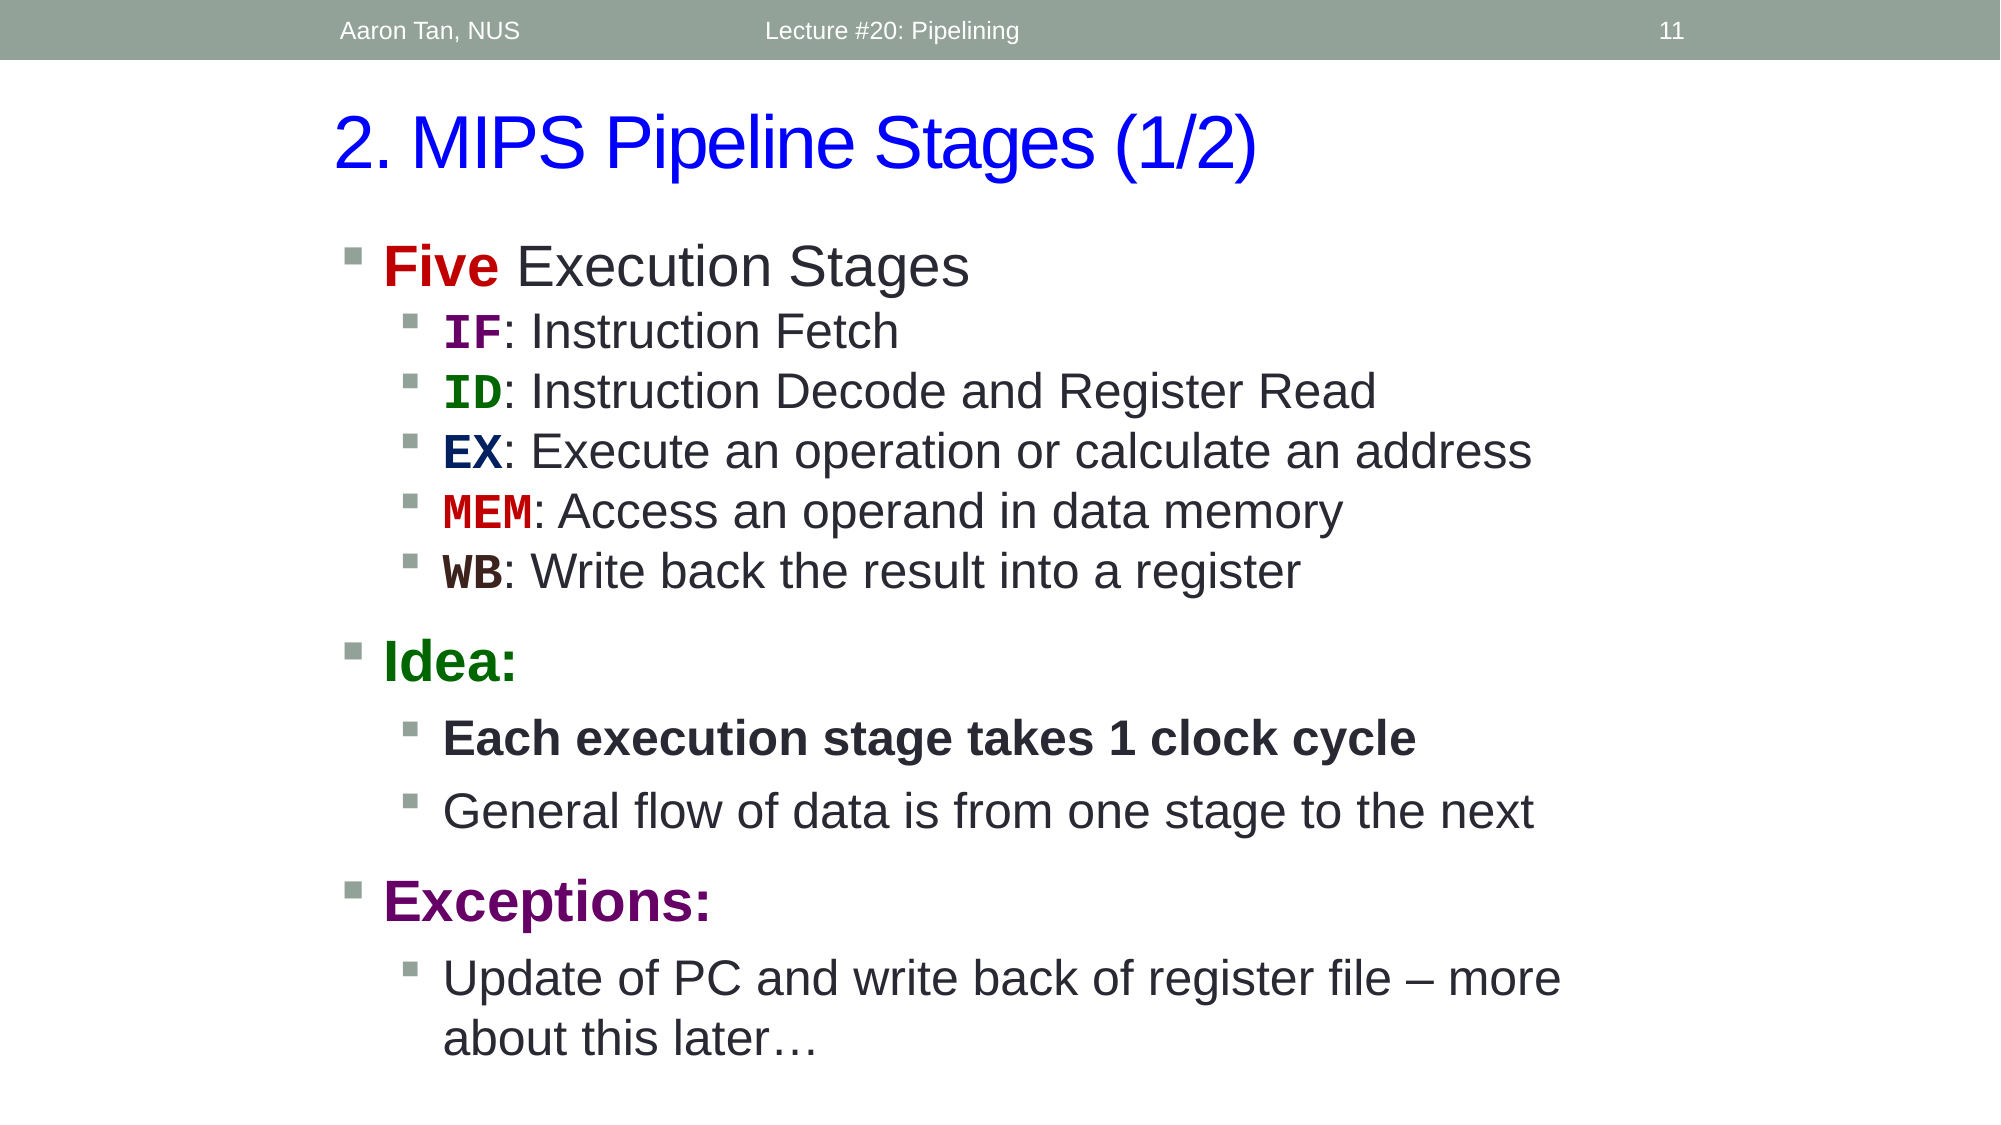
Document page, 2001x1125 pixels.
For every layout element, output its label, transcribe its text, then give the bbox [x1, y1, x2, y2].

slide_number Aaron Tan, NUS [324, 3, 800, 57]
text_box Five Execution Stages IF: Instruction Fetch ID: Instruction Decode and Register Read EX: Execute an operation or calculate an address MEM: Access an operand in data memory WB: Write back the result into a register Idea: Each execution stage takes 1 clock cycle General flow of data is from one stage to the next Exceptions: Update of PC and write back of register file – more about this later… [324, 220, 1675, 1084]
slide_number 11 [1558, 3, 1700, 57]
footer Lecture #20: Pipelining [800, 3, 1558, 57]
title 2. MIPS Pipeline Stages (1/2) [318, 86, 1730, 192]
